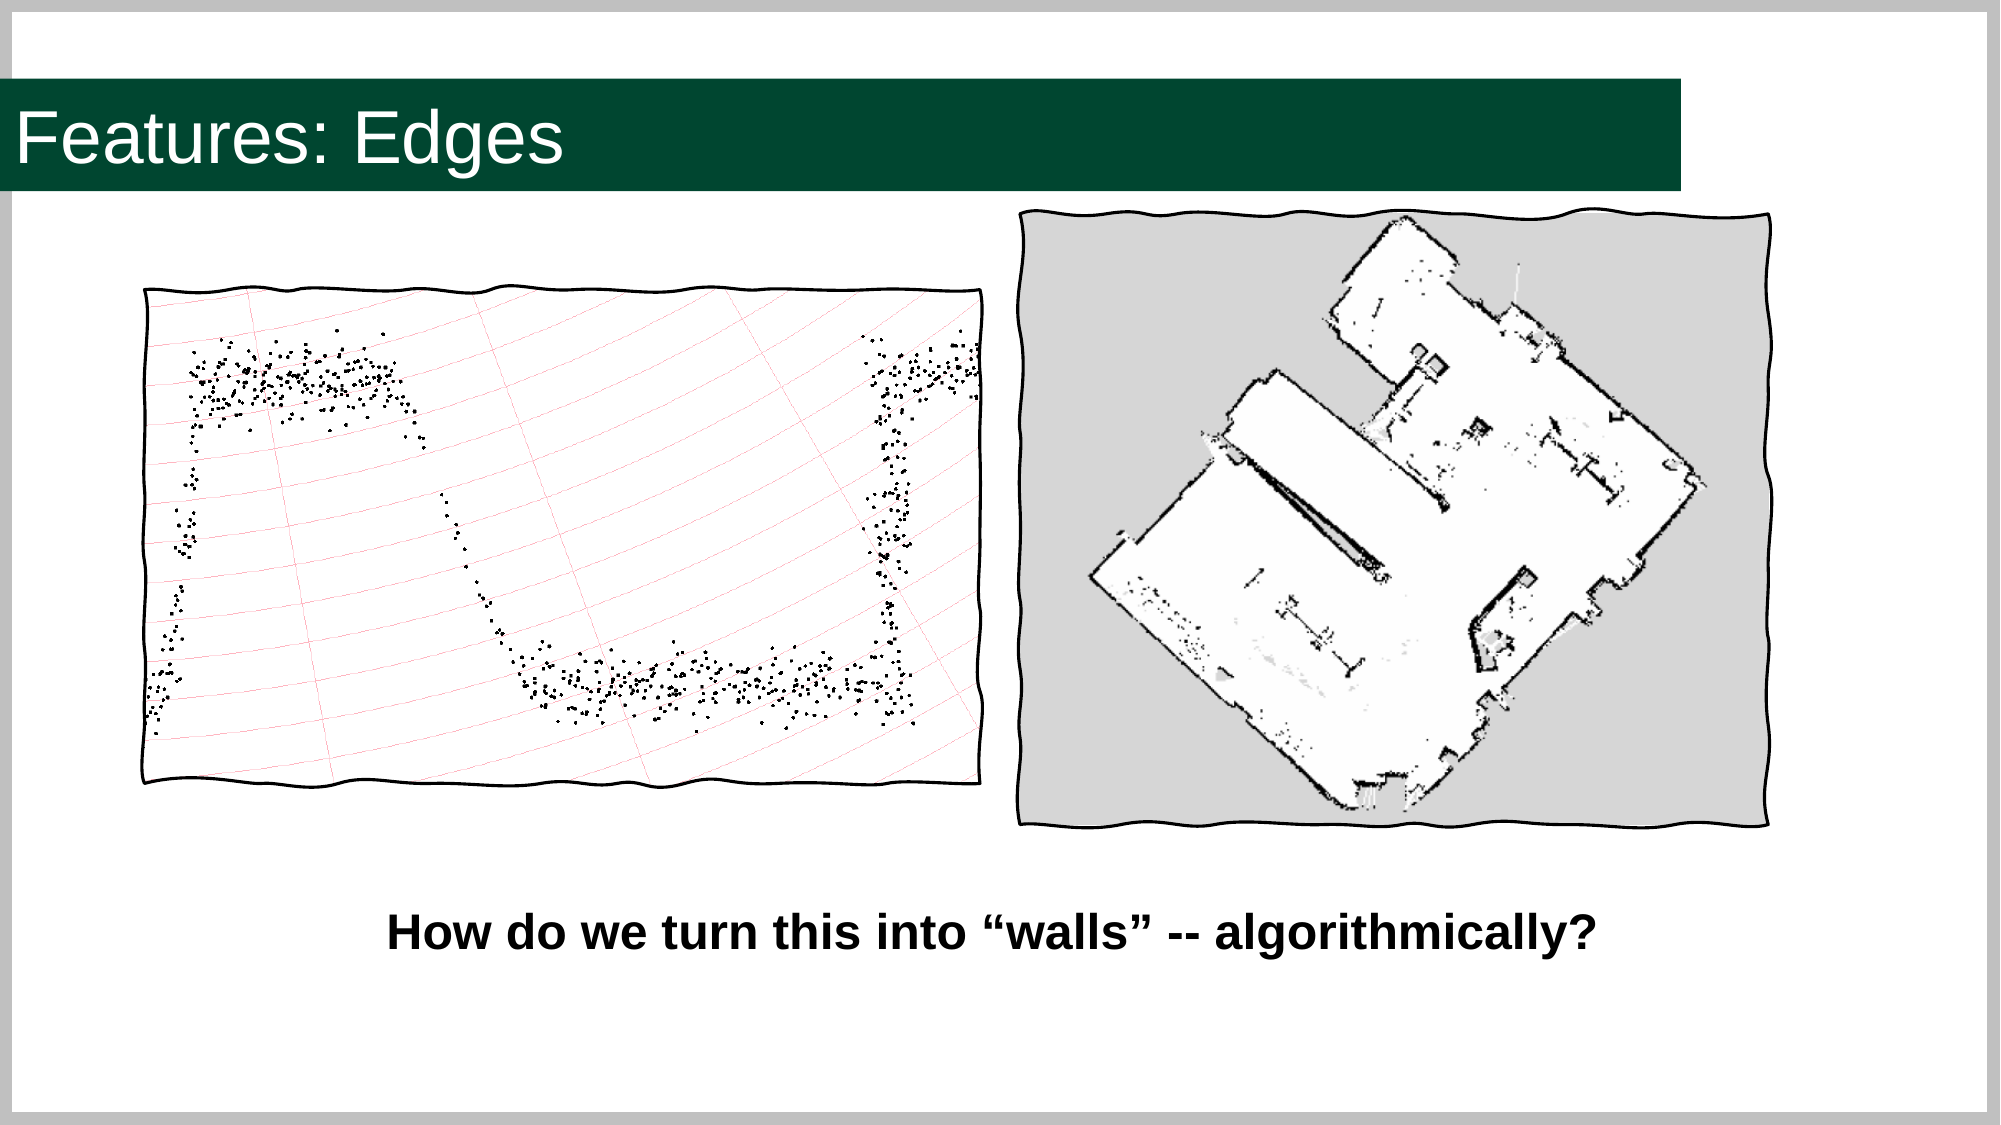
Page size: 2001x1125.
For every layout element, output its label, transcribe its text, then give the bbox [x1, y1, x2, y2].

picture [144, 289, 981, 784]
picture [1019, 213, 1769, 825]
text_box [0, 0, 2000, 1125]
text_box Features: Edges [0, 84, 1360, 184]
text_box [0, 78, 1681, 192]
text_box How do we turn this into “walls” -- algorithmically? [371, 892, 1629, 968]
